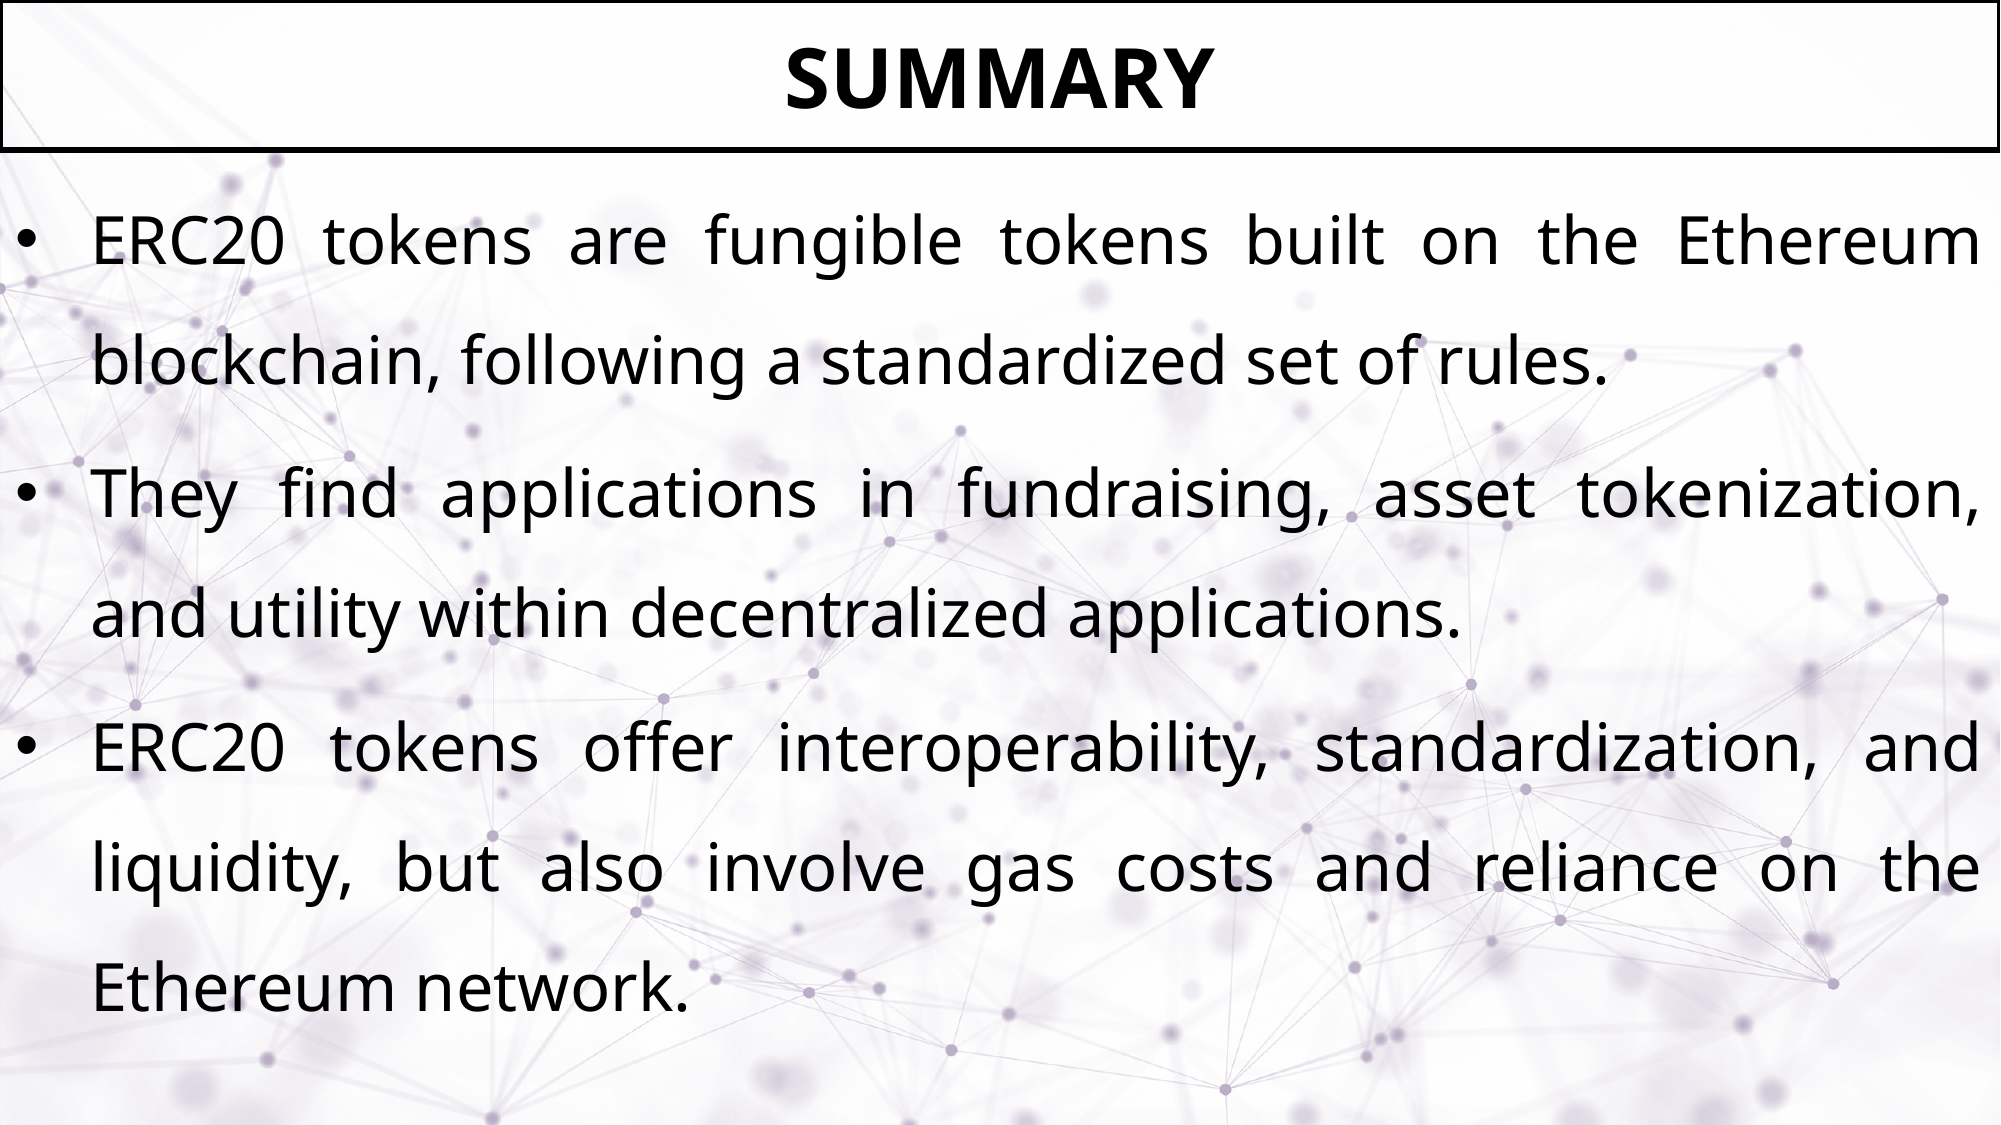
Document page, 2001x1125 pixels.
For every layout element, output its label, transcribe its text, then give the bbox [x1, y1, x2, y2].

title SUMMARY [0, 0, 2000, 150]
list ERC20 tokens are fungible tokens built on the Ethereum blockchain, following a standardized set of rules. They find applications in fundraising, asset tokenization, and utility within decentralized applications. ERC20 tokens offer interoperability, standardization, and liquidity, but also involve gas costs and reliance on the Ethereum network. [0, 150, 2000, 1125]
